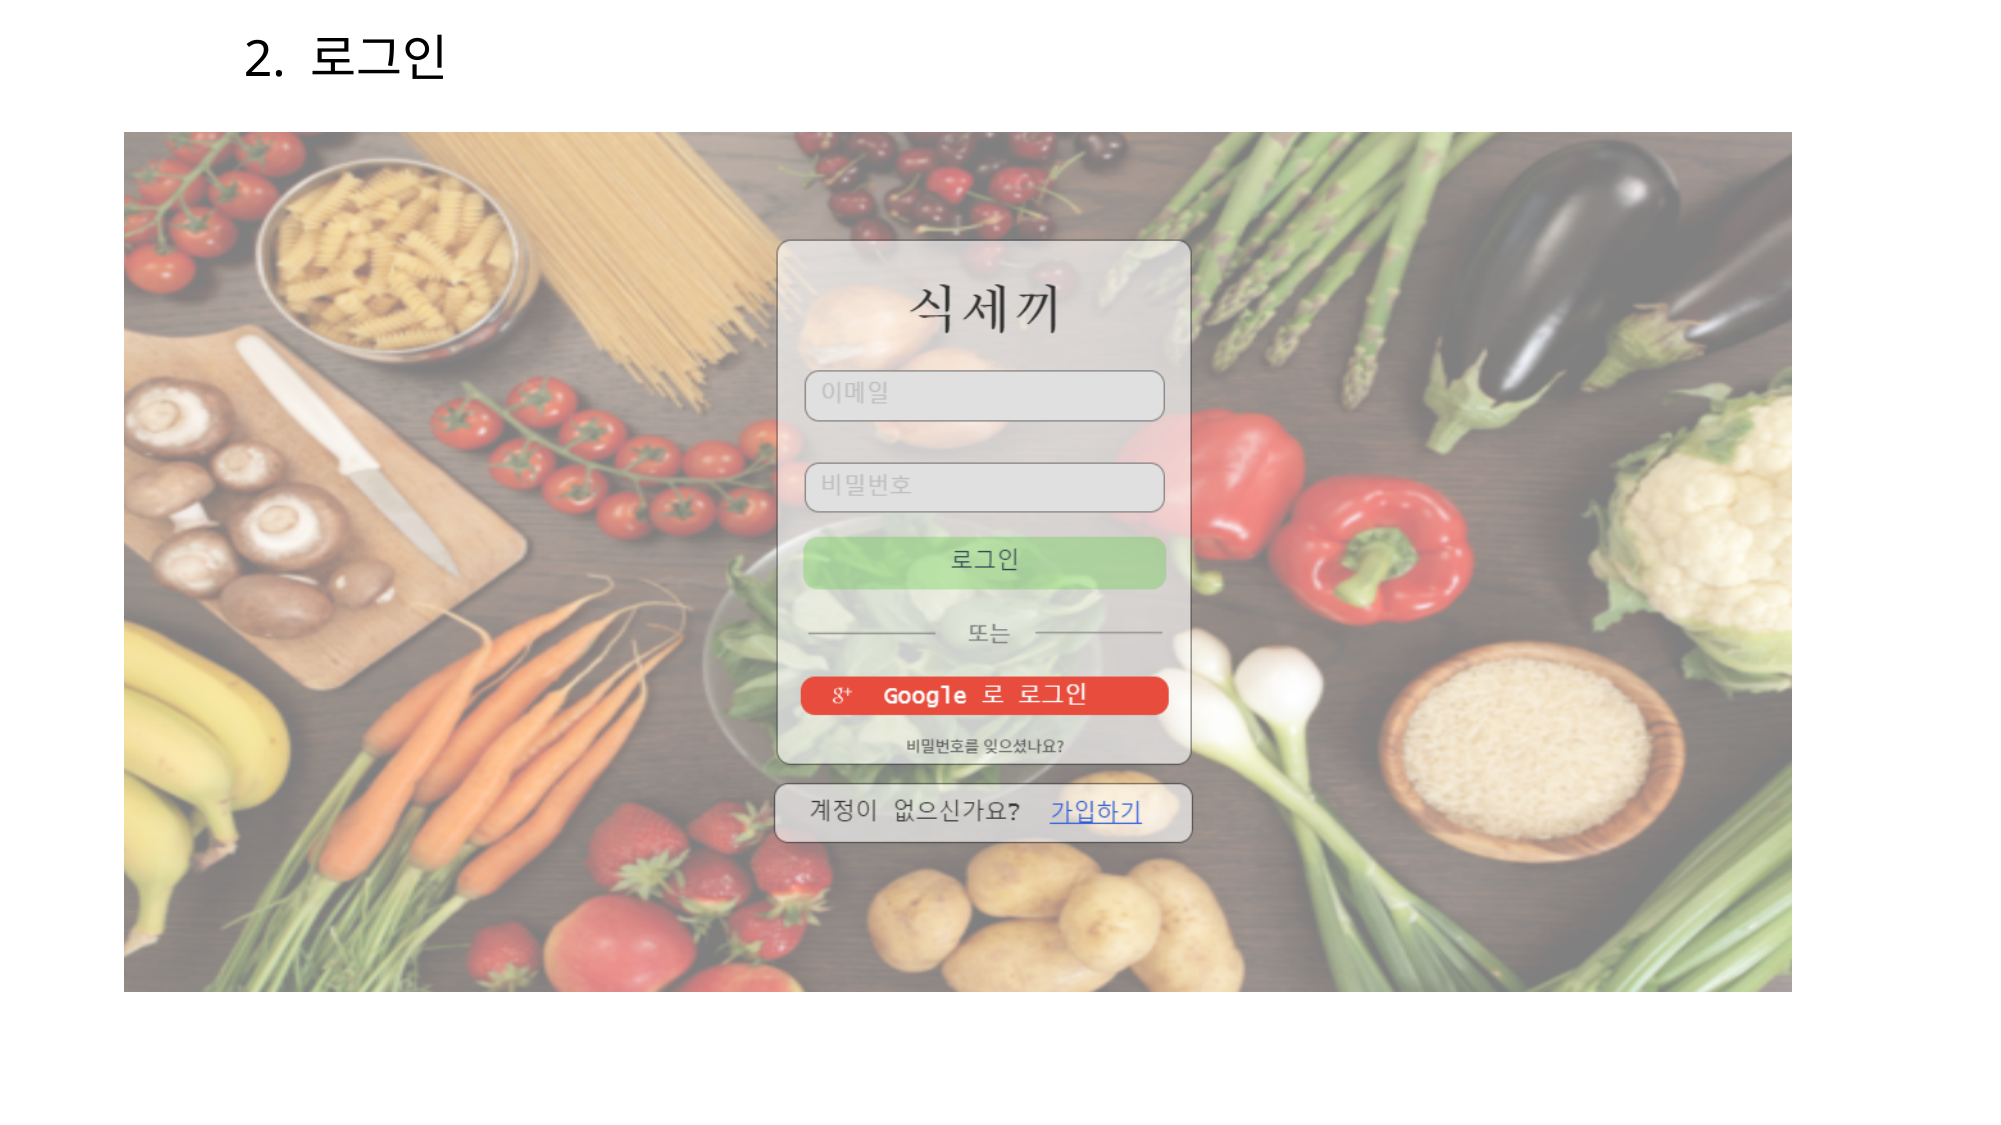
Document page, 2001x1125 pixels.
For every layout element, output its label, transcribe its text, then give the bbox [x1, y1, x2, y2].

subtitle 2. 로그인 [42, 25, 651, 99]
picture [124, 132, 1792, 992]
